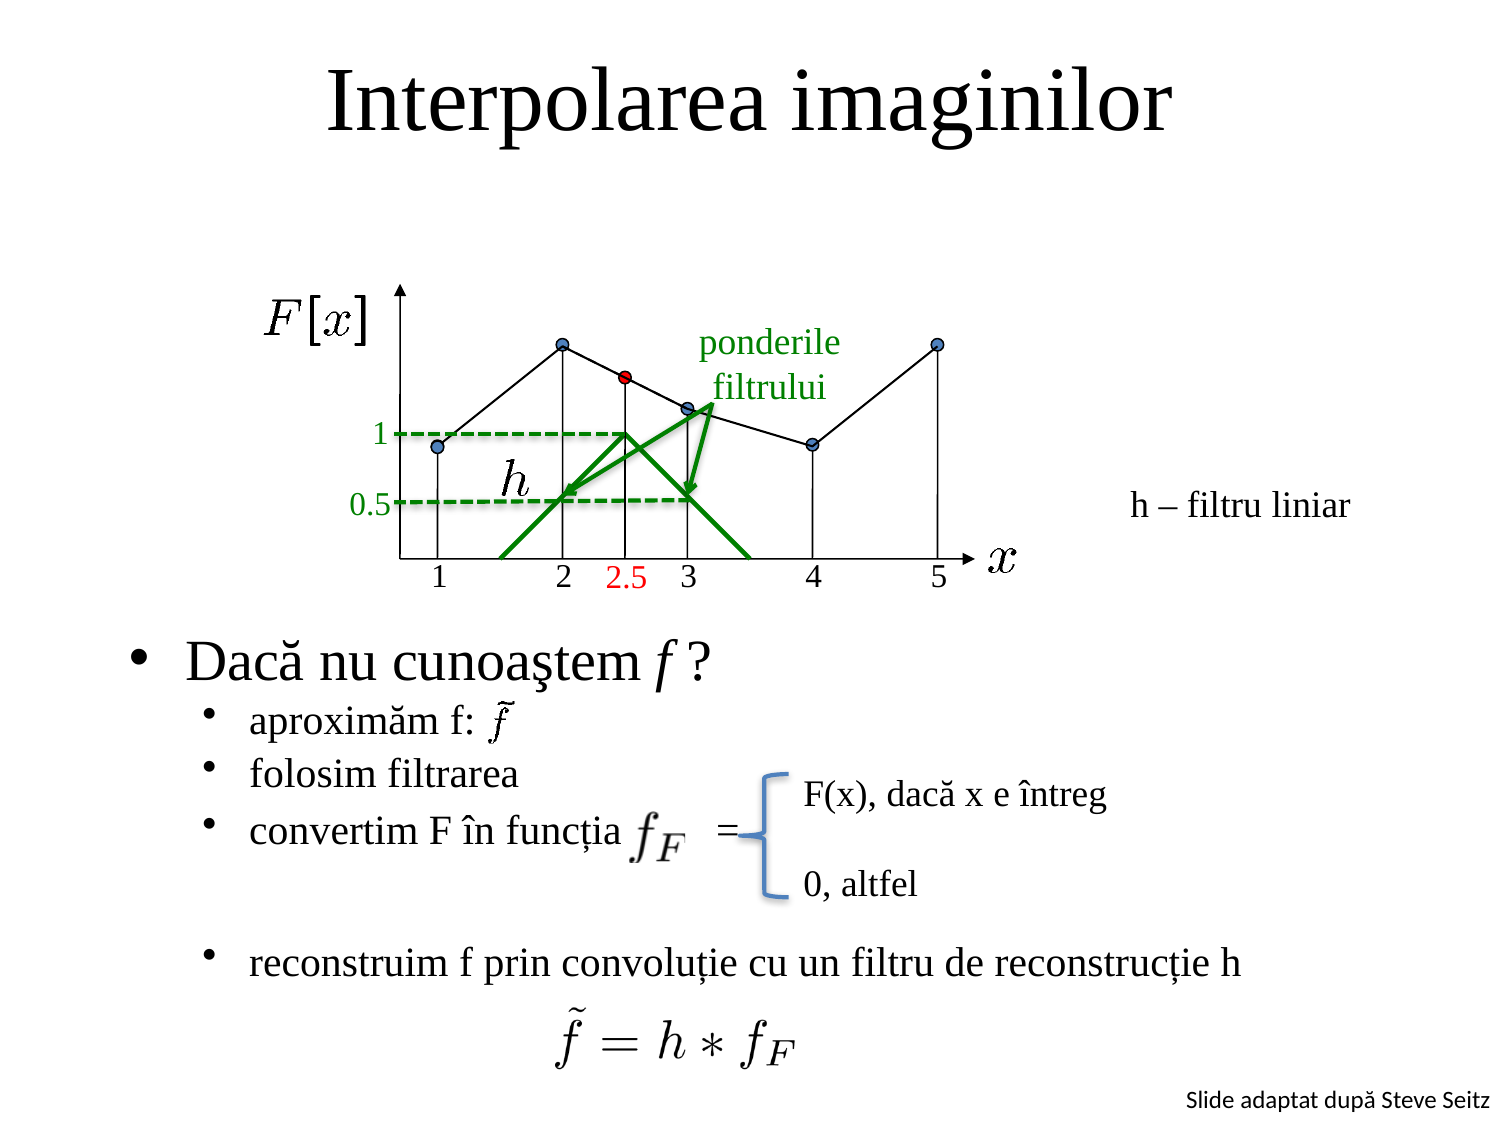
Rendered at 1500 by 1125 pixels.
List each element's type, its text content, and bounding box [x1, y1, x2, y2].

picture [262, 294, 367, 348]
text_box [112, 690, 1388, 817]
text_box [499, 511, 557, 560]
text_box 1 [416, 546, 463, 601]
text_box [691, 433, 751, 560]
picture [628, 810, 686, 863]
text_box Slide adaptat după Steve Seitz [1171, 1076, 1500, 1121]
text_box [562, 511, 688, 559]
text_box [871, 346, 938, 400]
text_box 4 [790, 546, 838, 601]
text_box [499, 441, 556, 498]
text_box [556, 338, 569, 349]
picture [547, 1003, 799, 1076]
text_box [717, 415, 852, 447]
text_box [963, 552, 976, 565]
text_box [739, 761, 1157, 914]
text_box ponderile filtrului [668, 309, 871, 415]
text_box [393, 499, 561, 503]
text_box [393, 283, 407, 403]
text_box convertim F în funcția = reconstruim f prin convoluție cu un filtru de reconstrucție h [112, 823, 1388, 1125]
text_box 2 [540, 566, 588, 601]
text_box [562, 403, 713, 496]
picture [985, 546, 1018, 573]
text_box [931, 338, 944, 352]
text_box 3 [665, 566, 713, 601]
text_box [456, 349, 558, 431]
text_box 0.5 [334, 474, 407, 530]
text_box Interpolarea imaginilor [74, 0, 1425, 188]
text_box [806, 442, 819, 452]
text_box 1 [357, 403, 404, 459]
text_box 5 [915, 546, 963, 601]
text_box Dacă nu cunoaştem f ? [114, 614, 1390, 693]
text_box h – filtru liniar [1115, 472, 1486, 533]
text_box 2.5 [590, 567, 663, 603]
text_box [562, 346, 688, 403]
text_box [431, 441, 444, 454]
